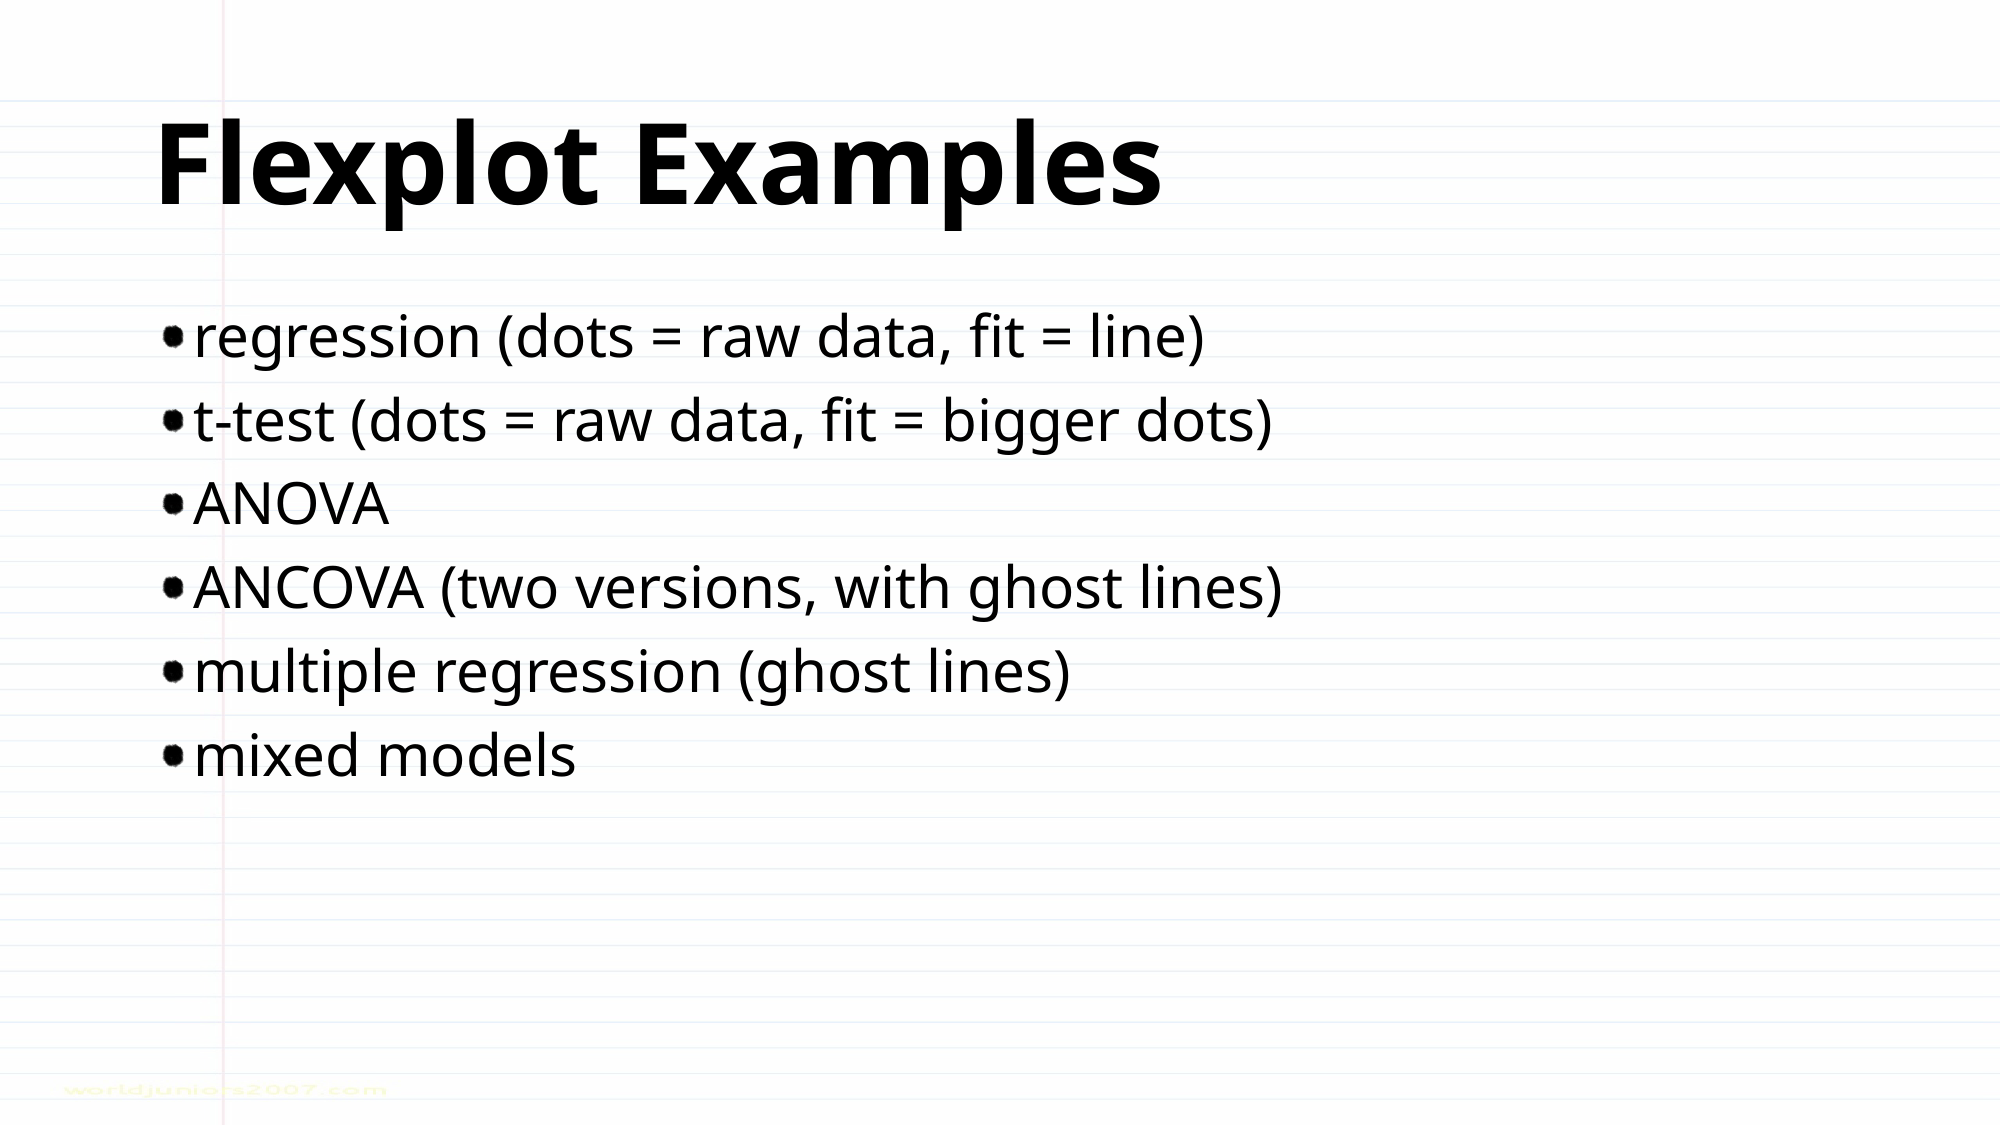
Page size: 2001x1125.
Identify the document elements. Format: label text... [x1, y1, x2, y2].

picture [152, 398, 194, 440]
list regression (dots = raw data, fit = line) t-test (dots = raw data, fit = bigger dots) ANOVA ANCOVA (two versions, with ghost lines) multiple regression (ghost lines) mixed models [137, 299, 1863, 1014]
picture [152, 314, 194, 356]
picture [152, 565, 194, 607]
picture [152, 649, 194, 691]
picture [152, 733, 194, 775]
picture [152, 482, 194, 523]
title Flexplot Examples [137, 59, 1863, 278]
